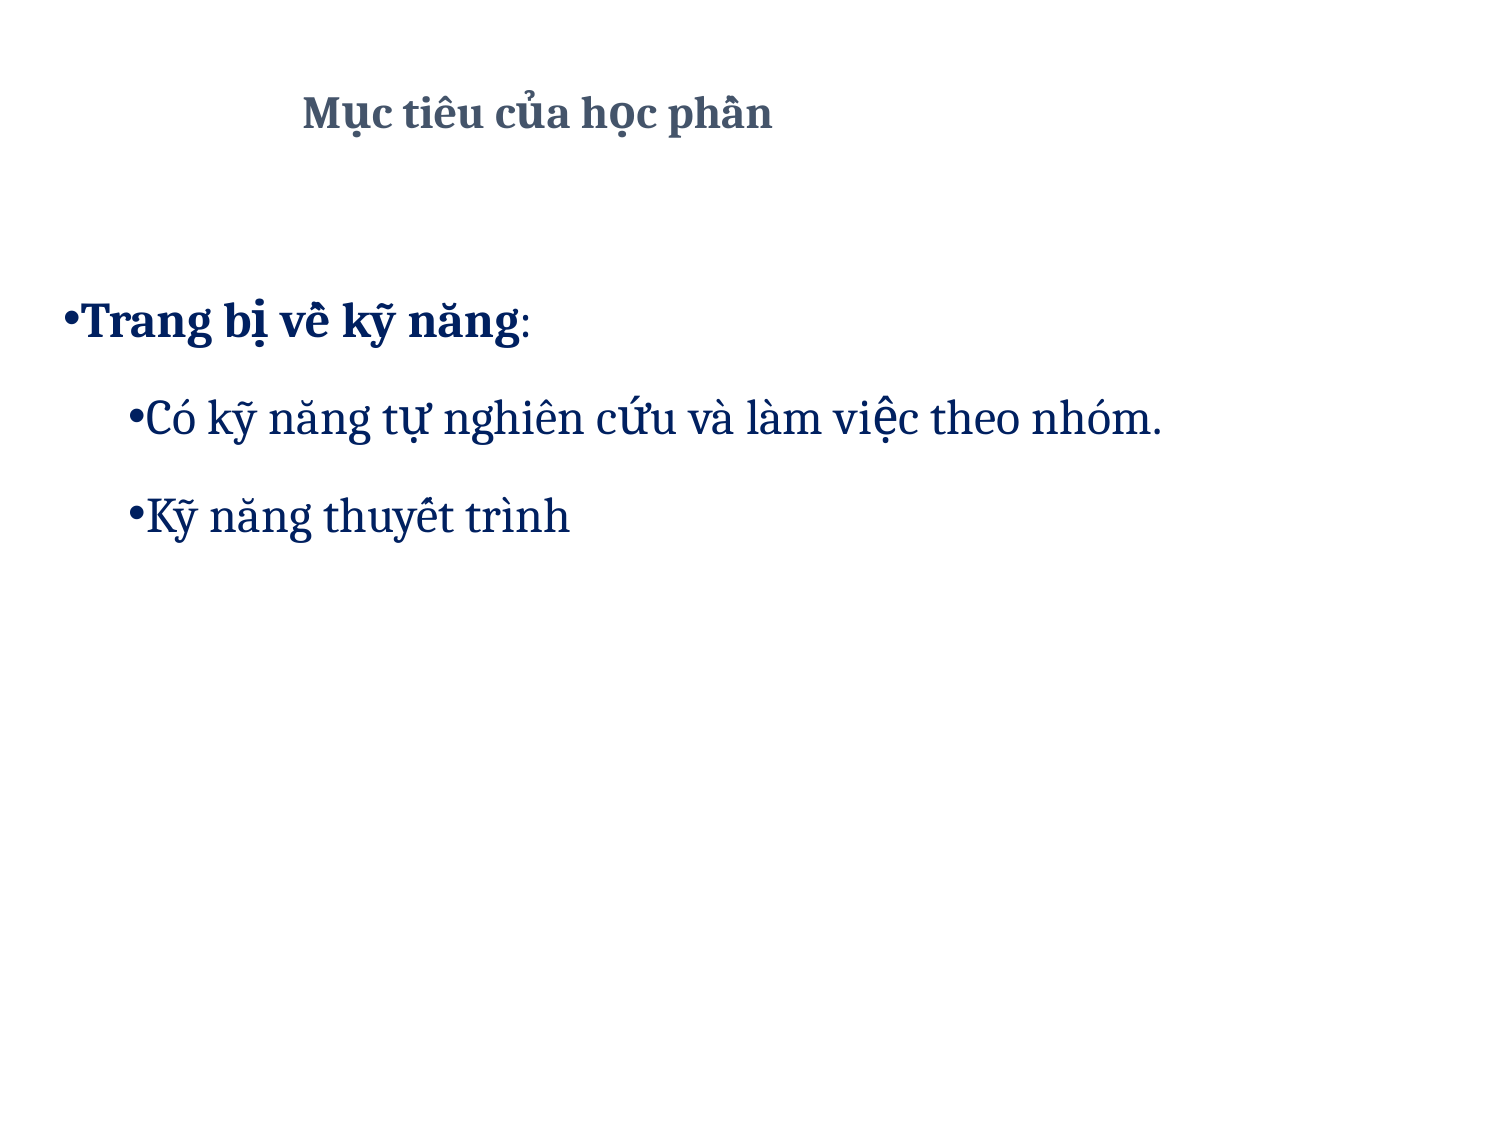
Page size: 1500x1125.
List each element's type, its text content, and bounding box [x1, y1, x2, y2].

list Trang bị về kỹ năng: Có kỹ năng tự nghiên cứu và làm việc theo nhóm. Kỹ năng thuyết trình [48, 249, 1446, 903]
title Mục tiêu của học phần [287, 75, 1272, 202]
